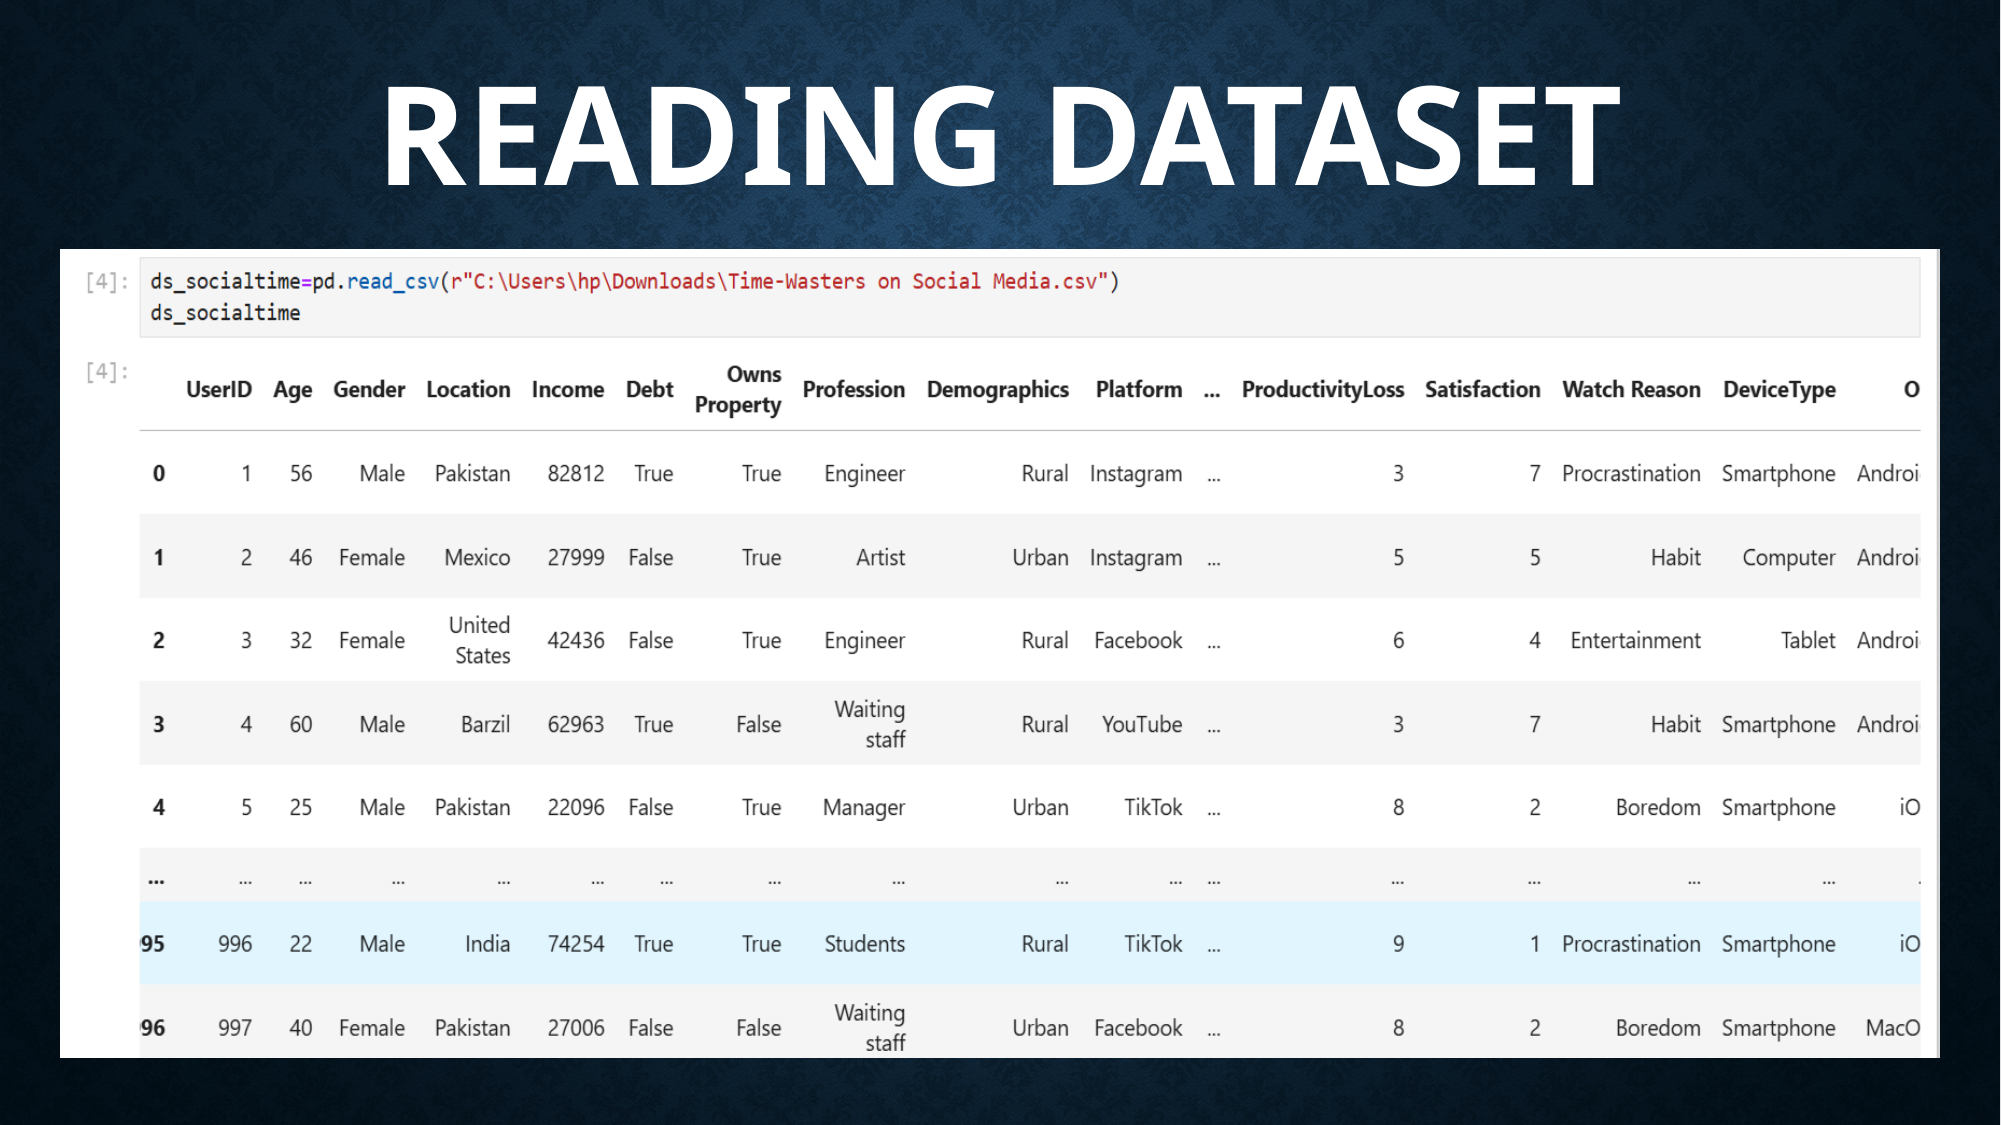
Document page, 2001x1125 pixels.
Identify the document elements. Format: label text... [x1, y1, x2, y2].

picture [59, 248, 1941, 1059]
title REading dataset [150, 31, 1850, 248]
